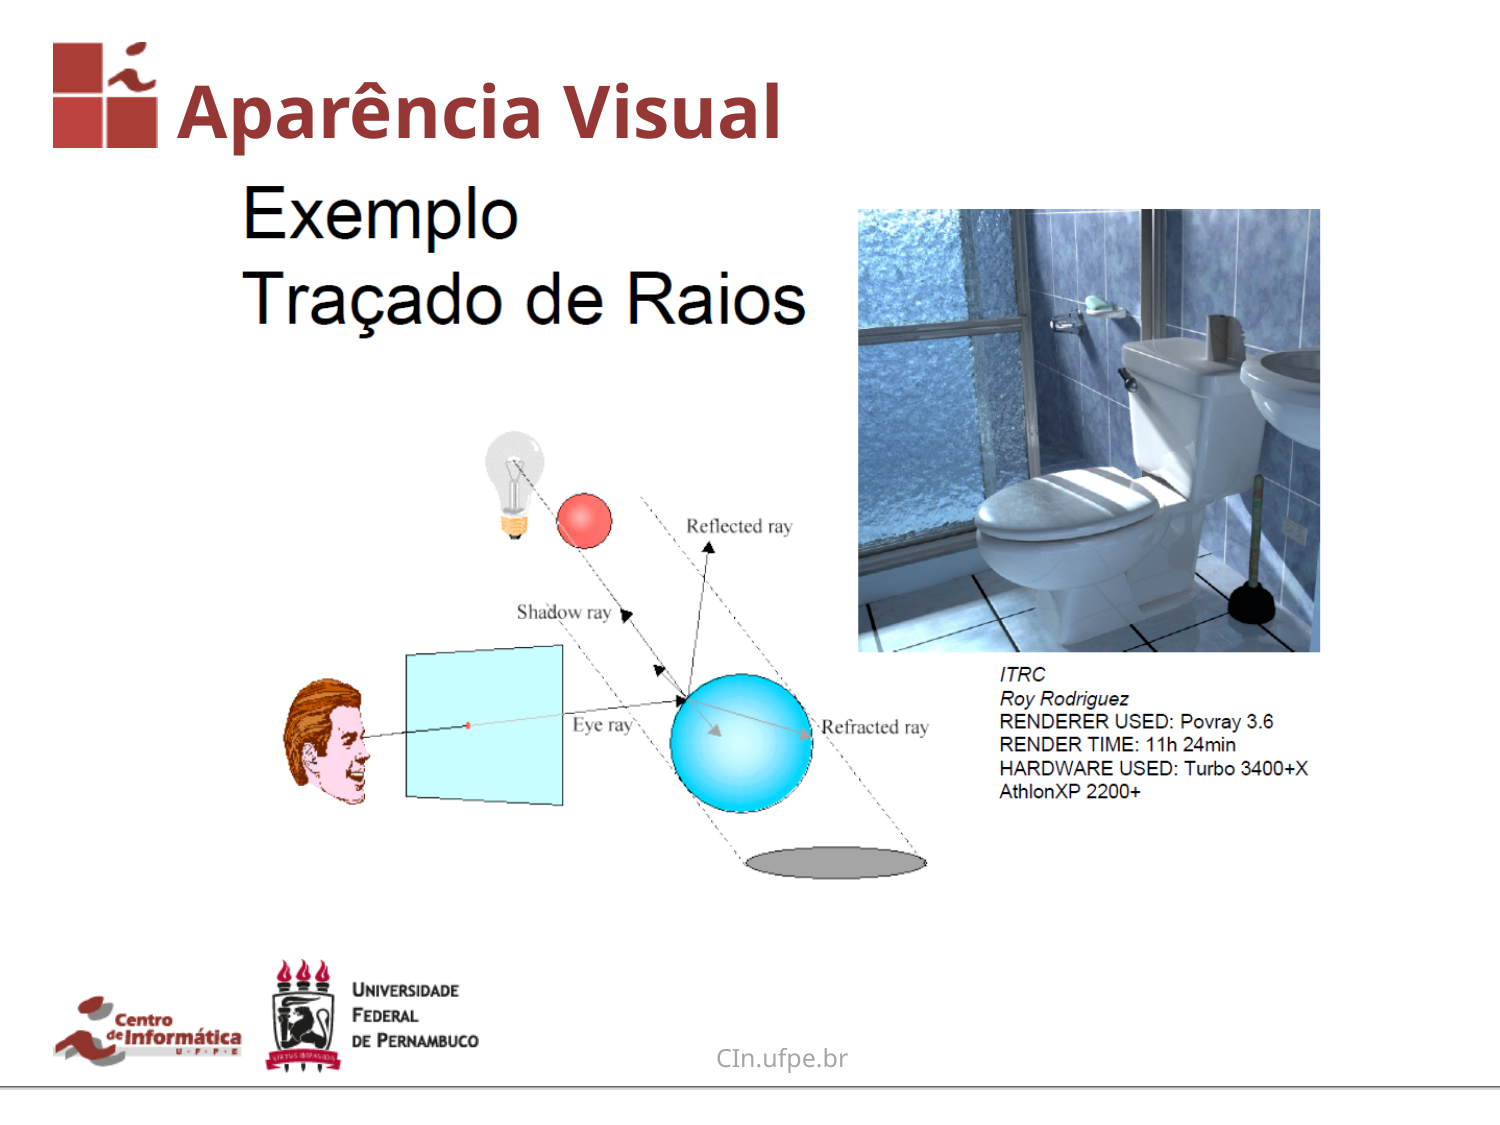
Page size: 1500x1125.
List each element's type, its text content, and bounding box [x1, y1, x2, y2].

text_box Aparência Visual [162, 22, 1478, 197]
picture [52, 42, 159, 148]
picture [0, 1086, 1500, 1091]
picture [194, 160, 1340, 888]
text_box CIn.ufpe.br [701, 1035, 864, 1080]
picture [52, 959, 479, 1074]
